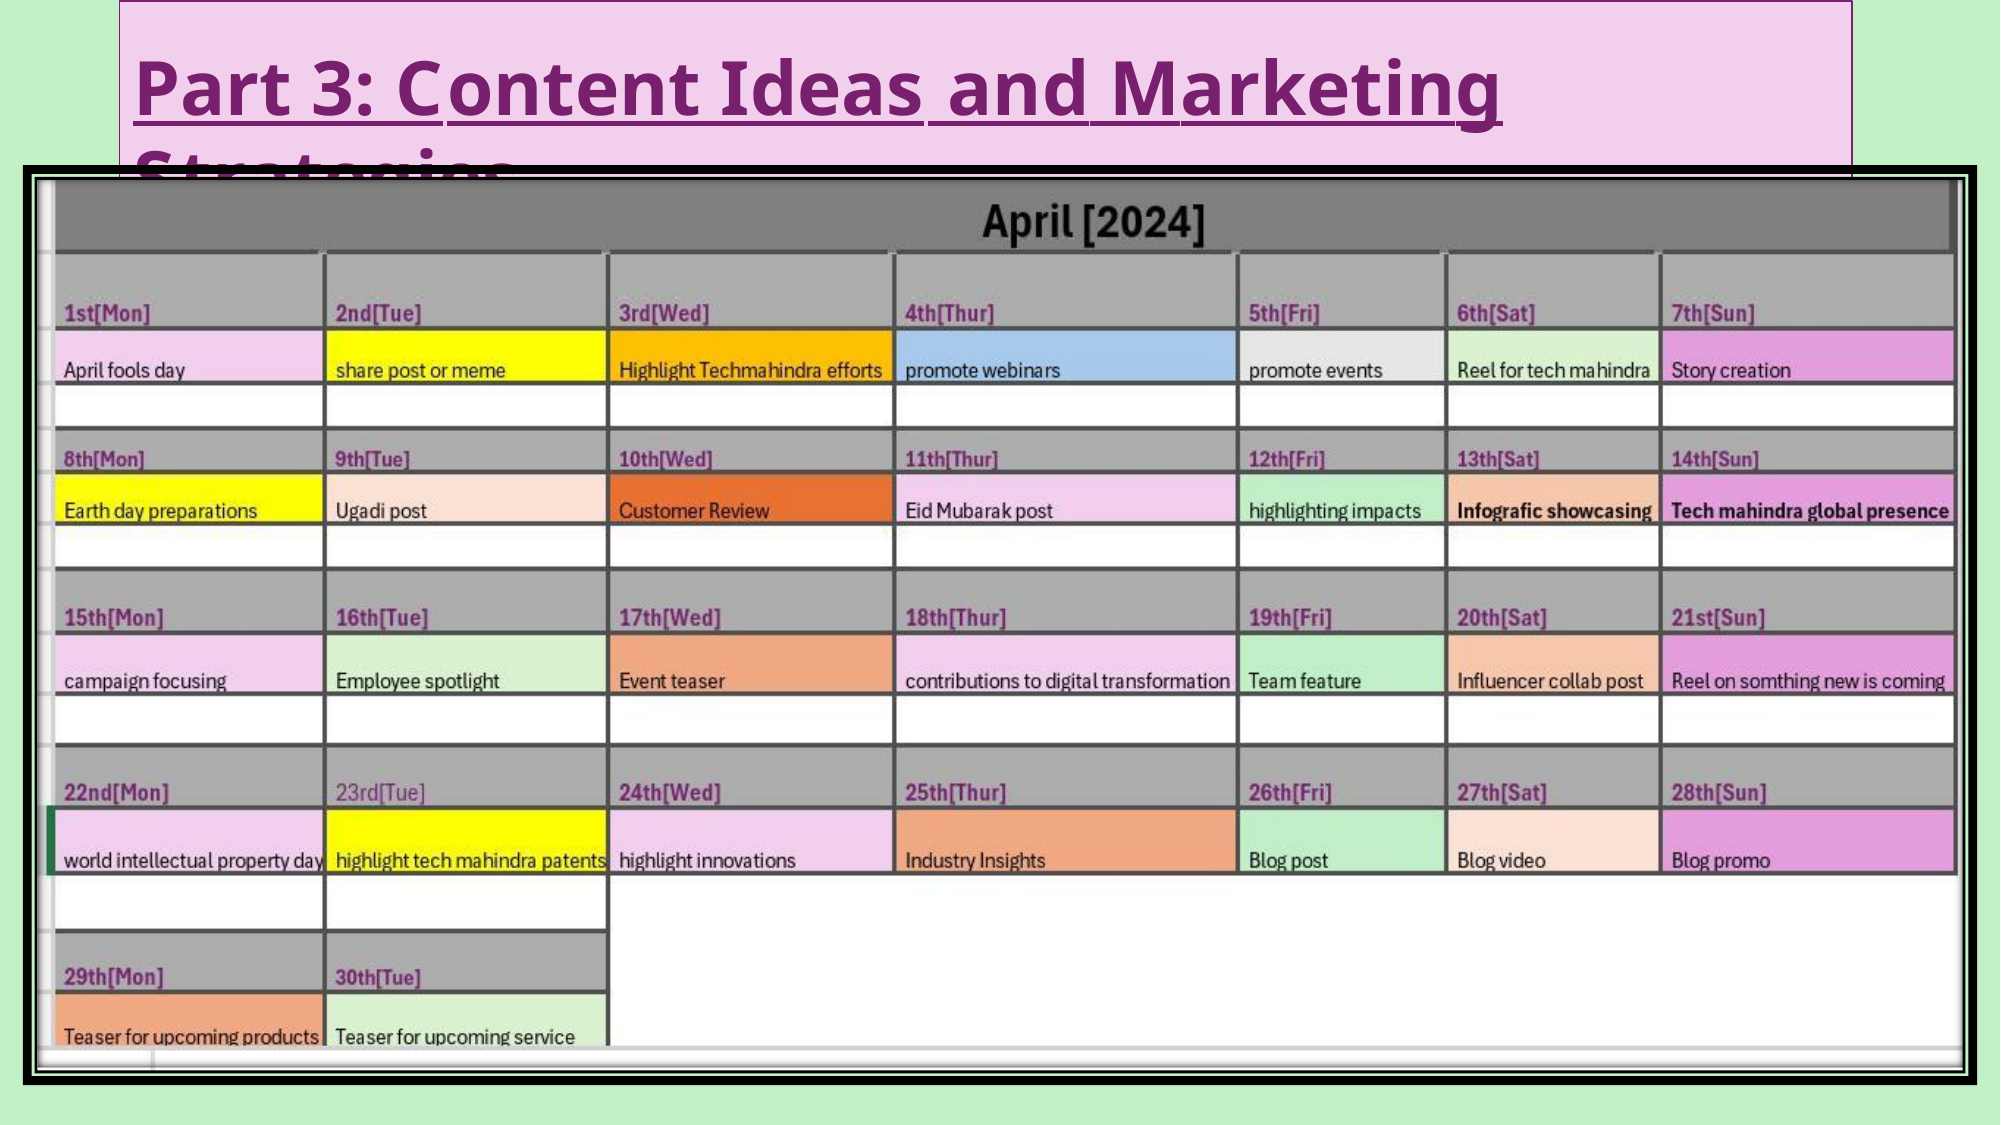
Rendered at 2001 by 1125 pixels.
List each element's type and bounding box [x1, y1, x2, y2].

text_box [22, 164, 1978, 1086]
text_box [118, 0, 1854, 161]
